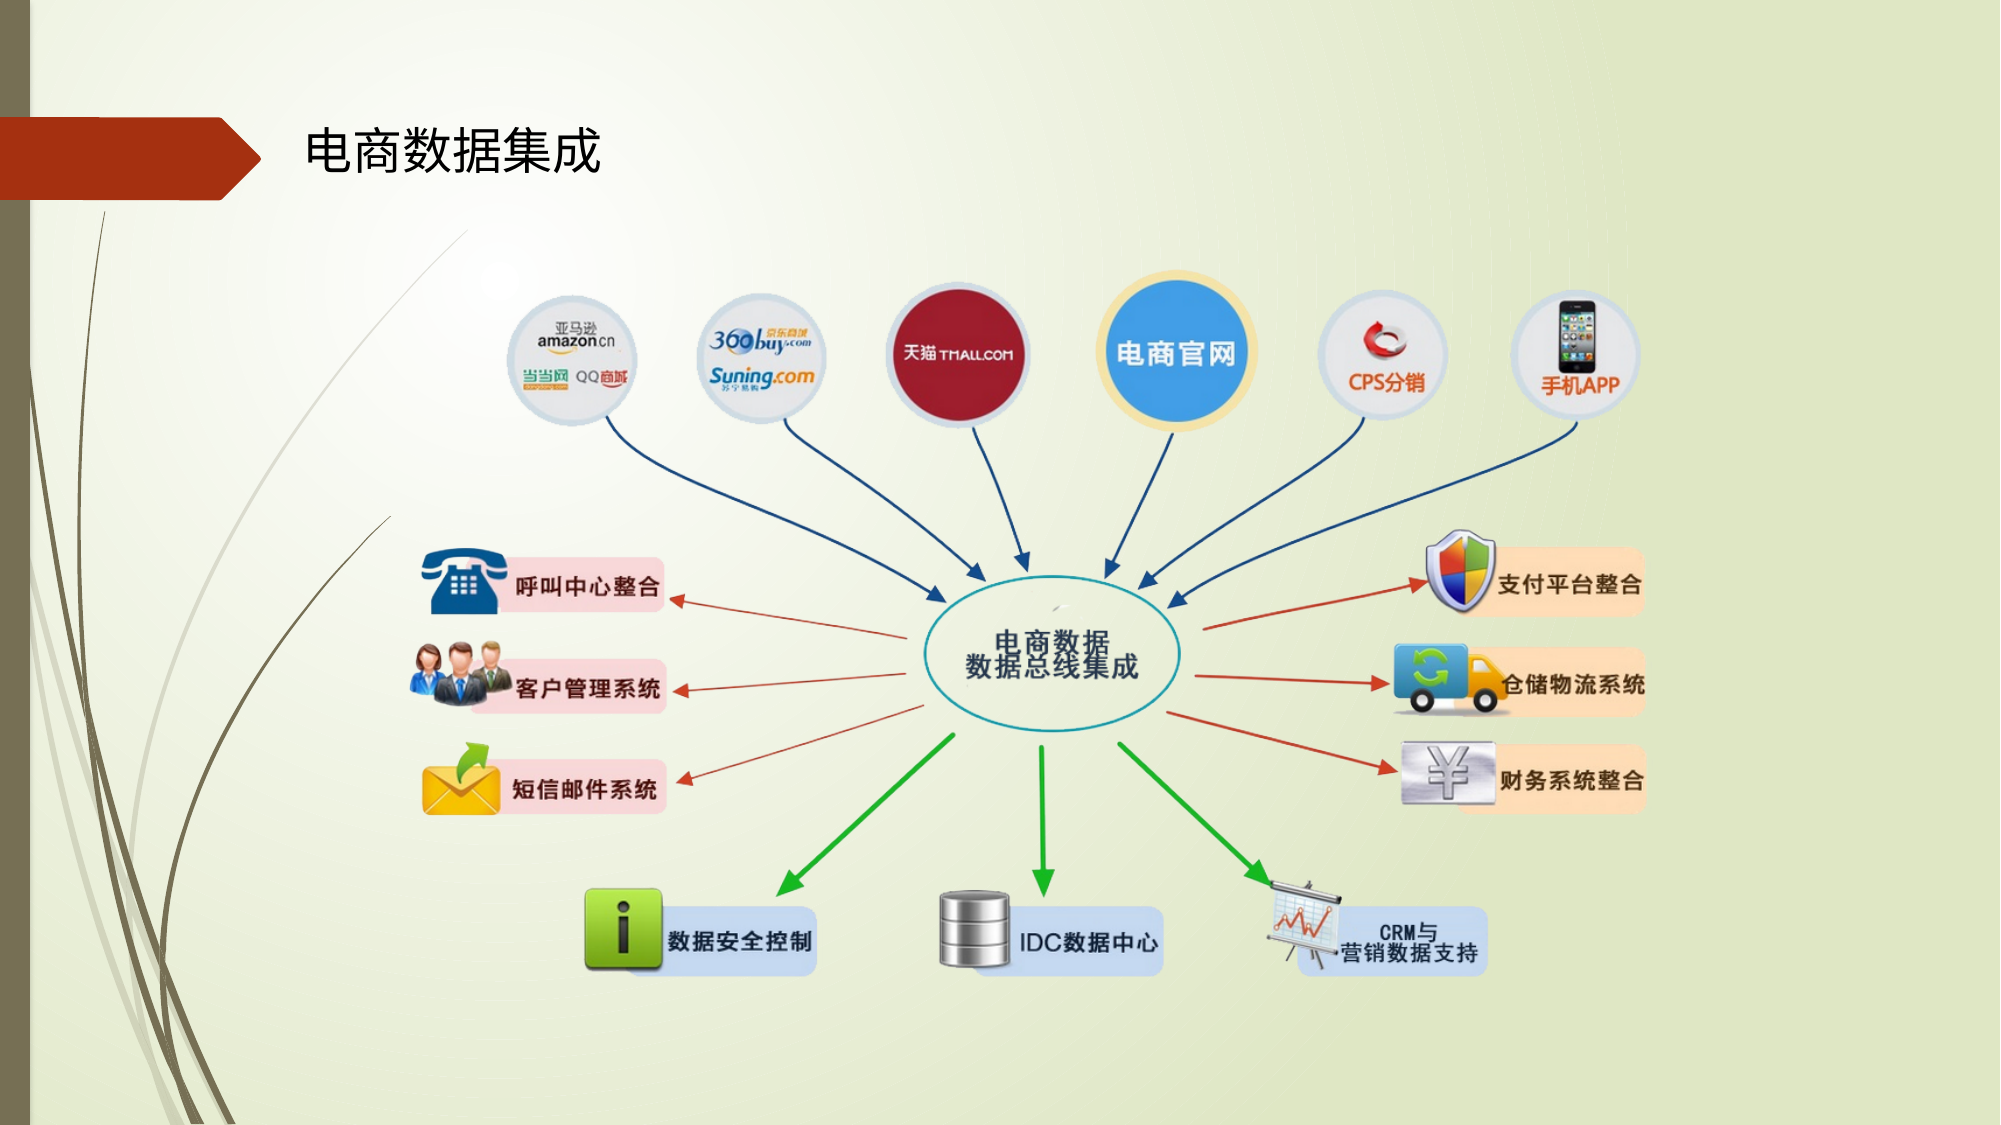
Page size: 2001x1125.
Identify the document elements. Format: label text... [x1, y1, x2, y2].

text_box 电商数据集成 [287, 112, 1175, 188]
picture [374, 262, 1713, 995]
